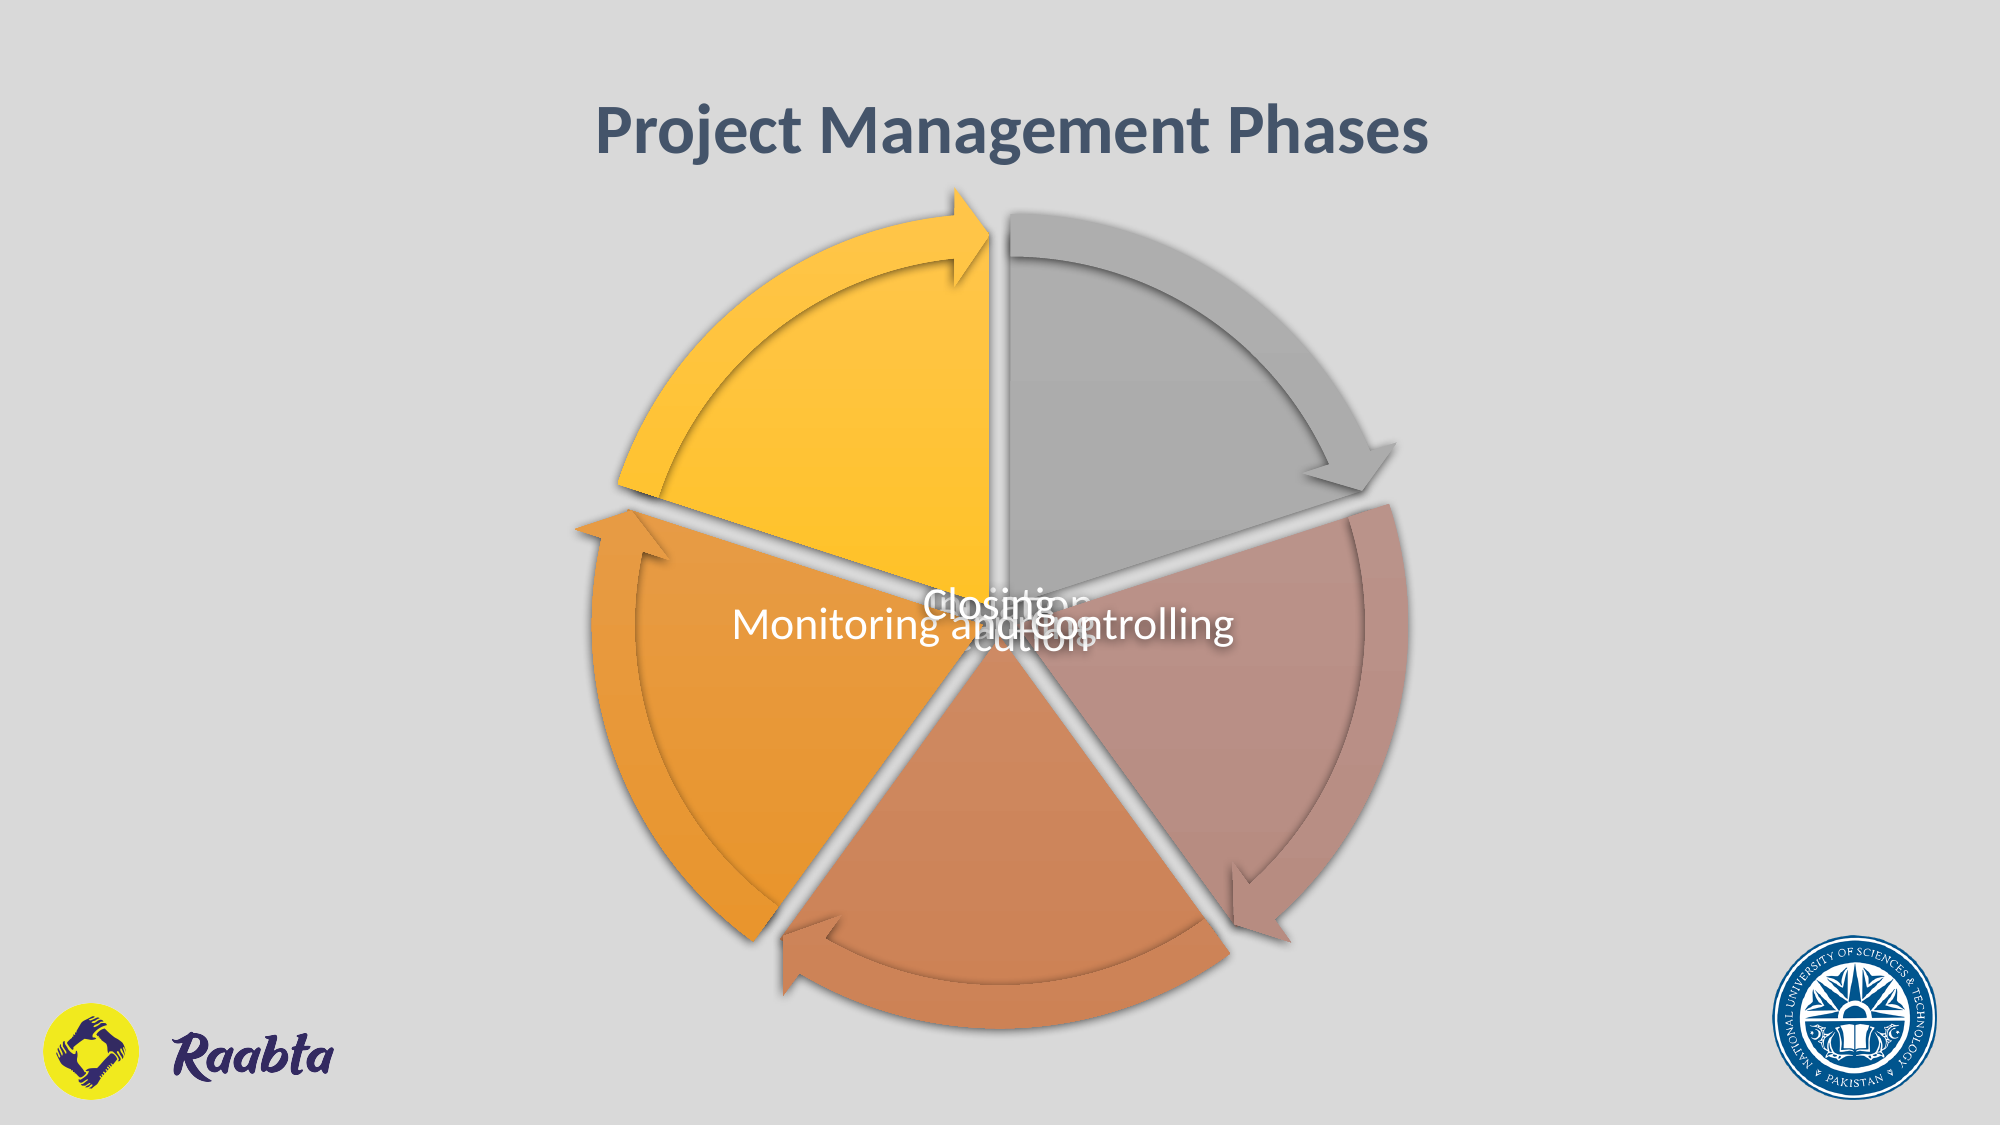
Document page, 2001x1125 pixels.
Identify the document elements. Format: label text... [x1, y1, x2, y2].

picture [43, 1003, 334, 1100]
text_box Project Management Phases [484, 75, 1542, 176]
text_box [333, 176, 1667, 1066]
picture [1772, 935, 1937, 1100]
